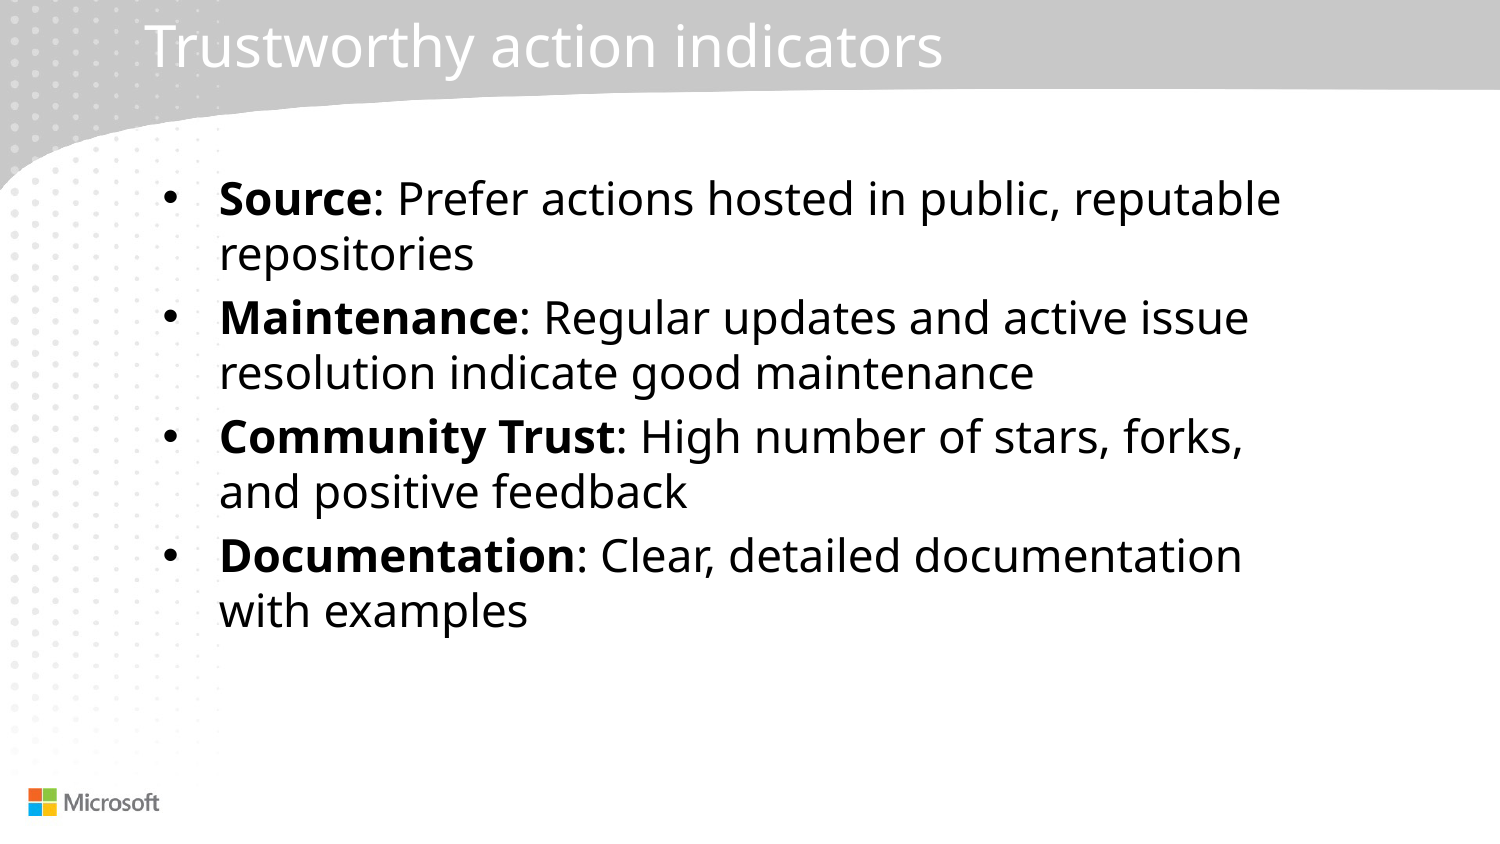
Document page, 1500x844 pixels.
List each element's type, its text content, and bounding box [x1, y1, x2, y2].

list Source: Prefer actions hosted in public, reputable repositories Maintenance: Regular updates and active issue resolution indicate good maintenance Community Trust: High number of stars, forks, and positive feedback Documentation: Clear, detailed documentation with examples [147, 161, 1351, 762]
title Trustworthy action indicators [130, 1, 1369, 78]
picture [0, 0, 1500, 844]
